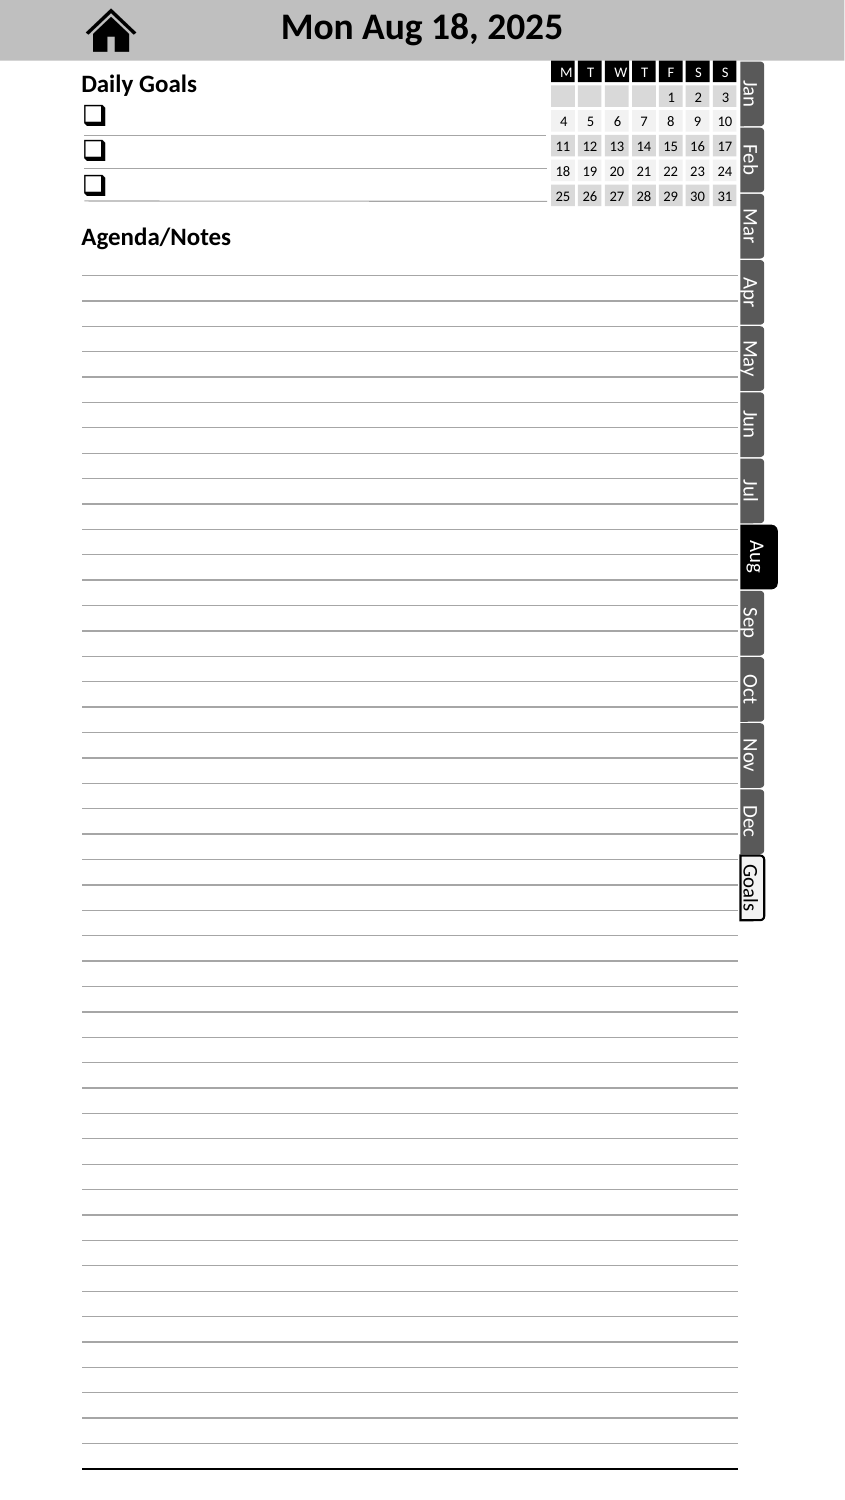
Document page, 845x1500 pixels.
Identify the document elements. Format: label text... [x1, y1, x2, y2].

list Mon Aug 18, 2025 [190, 0, 655, 61]
picture [82, 1, 140, 59]
